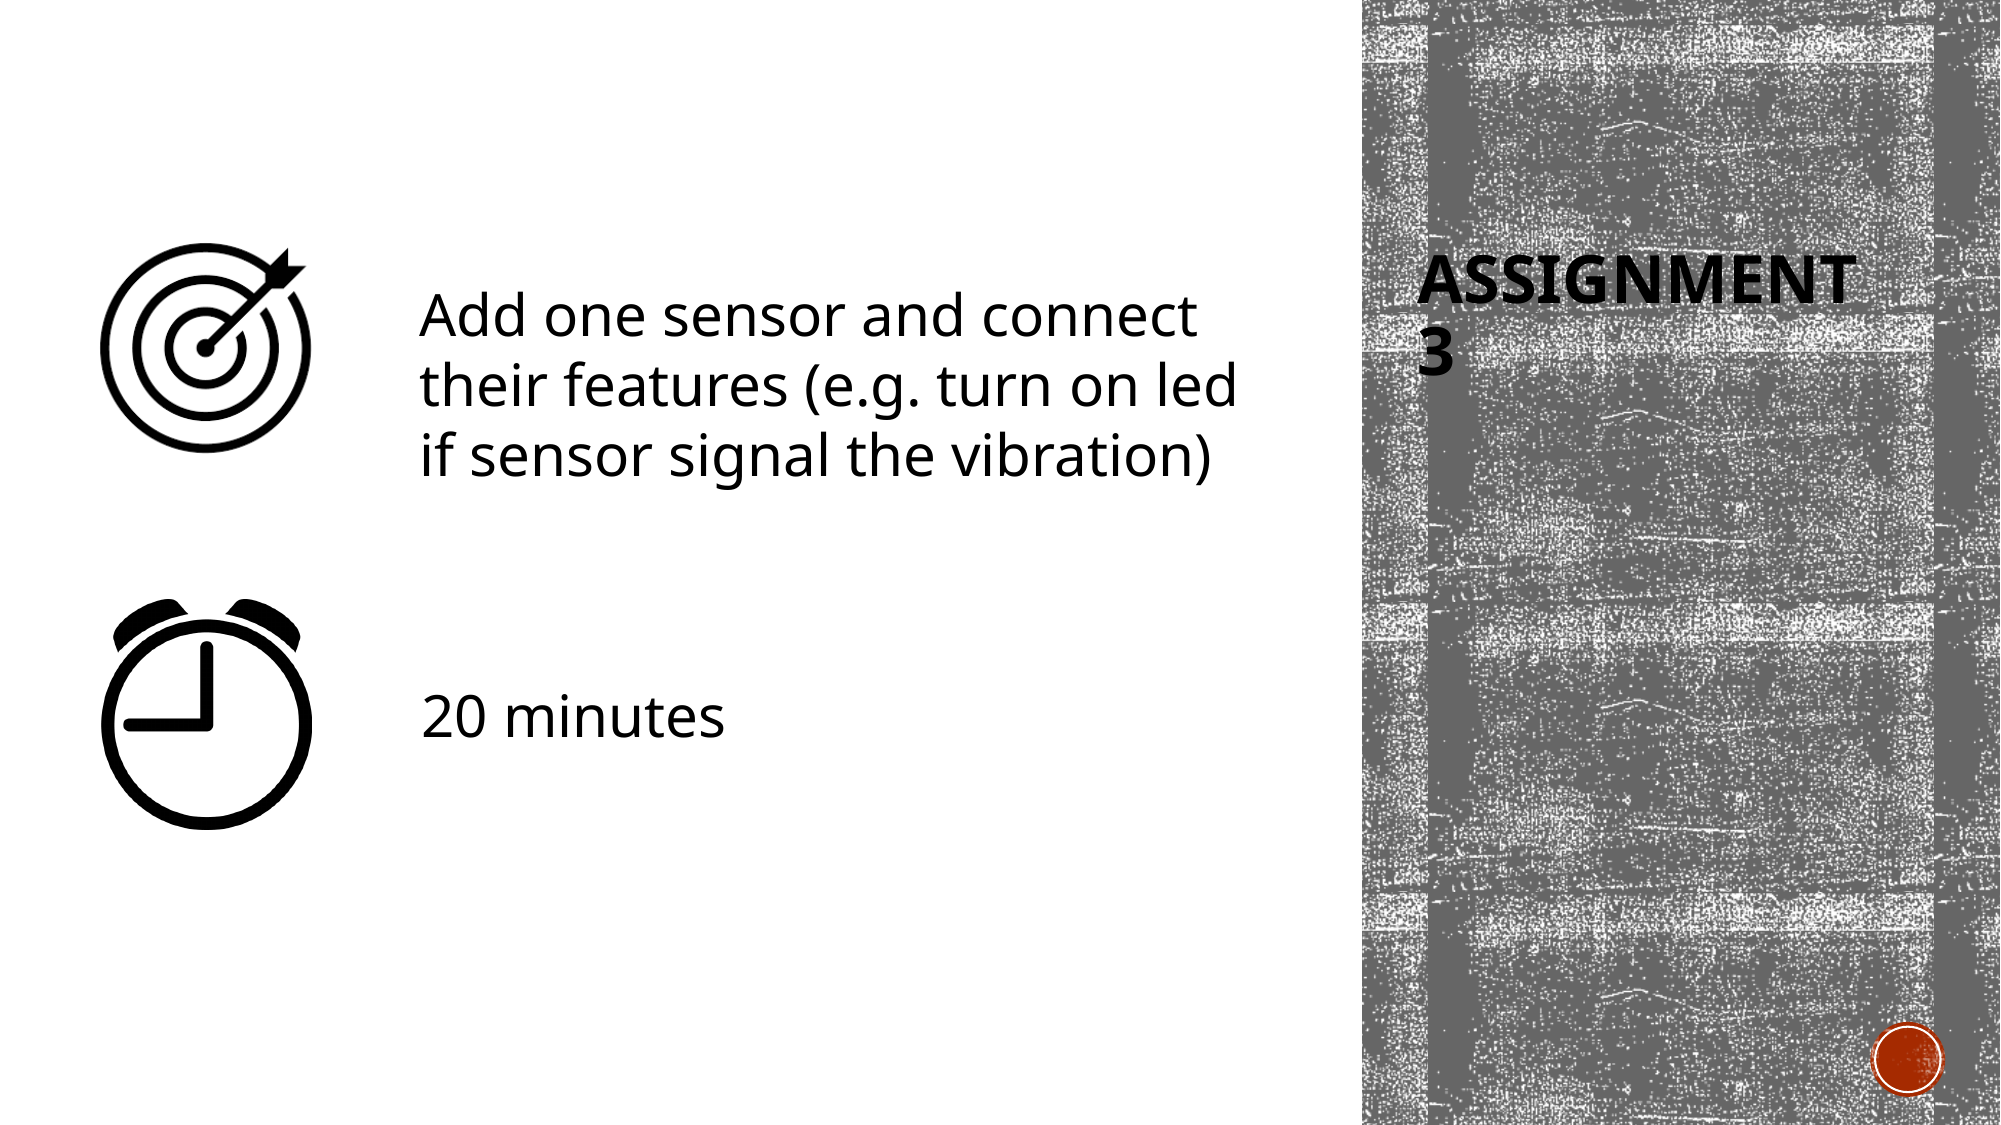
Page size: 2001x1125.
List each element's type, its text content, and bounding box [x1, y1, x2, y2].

picture [91, 234, 322, 464]
title Assignment 3 [1402, 112, 1928, 398]
picture [91, 599, 322, 830]
text_box 20 minutes [406, 671, 742, 757]
text_box Add one sensor and connect their features (e.g. turn on led if sensor signal the vibration) [404, 270, 1254, 496]
